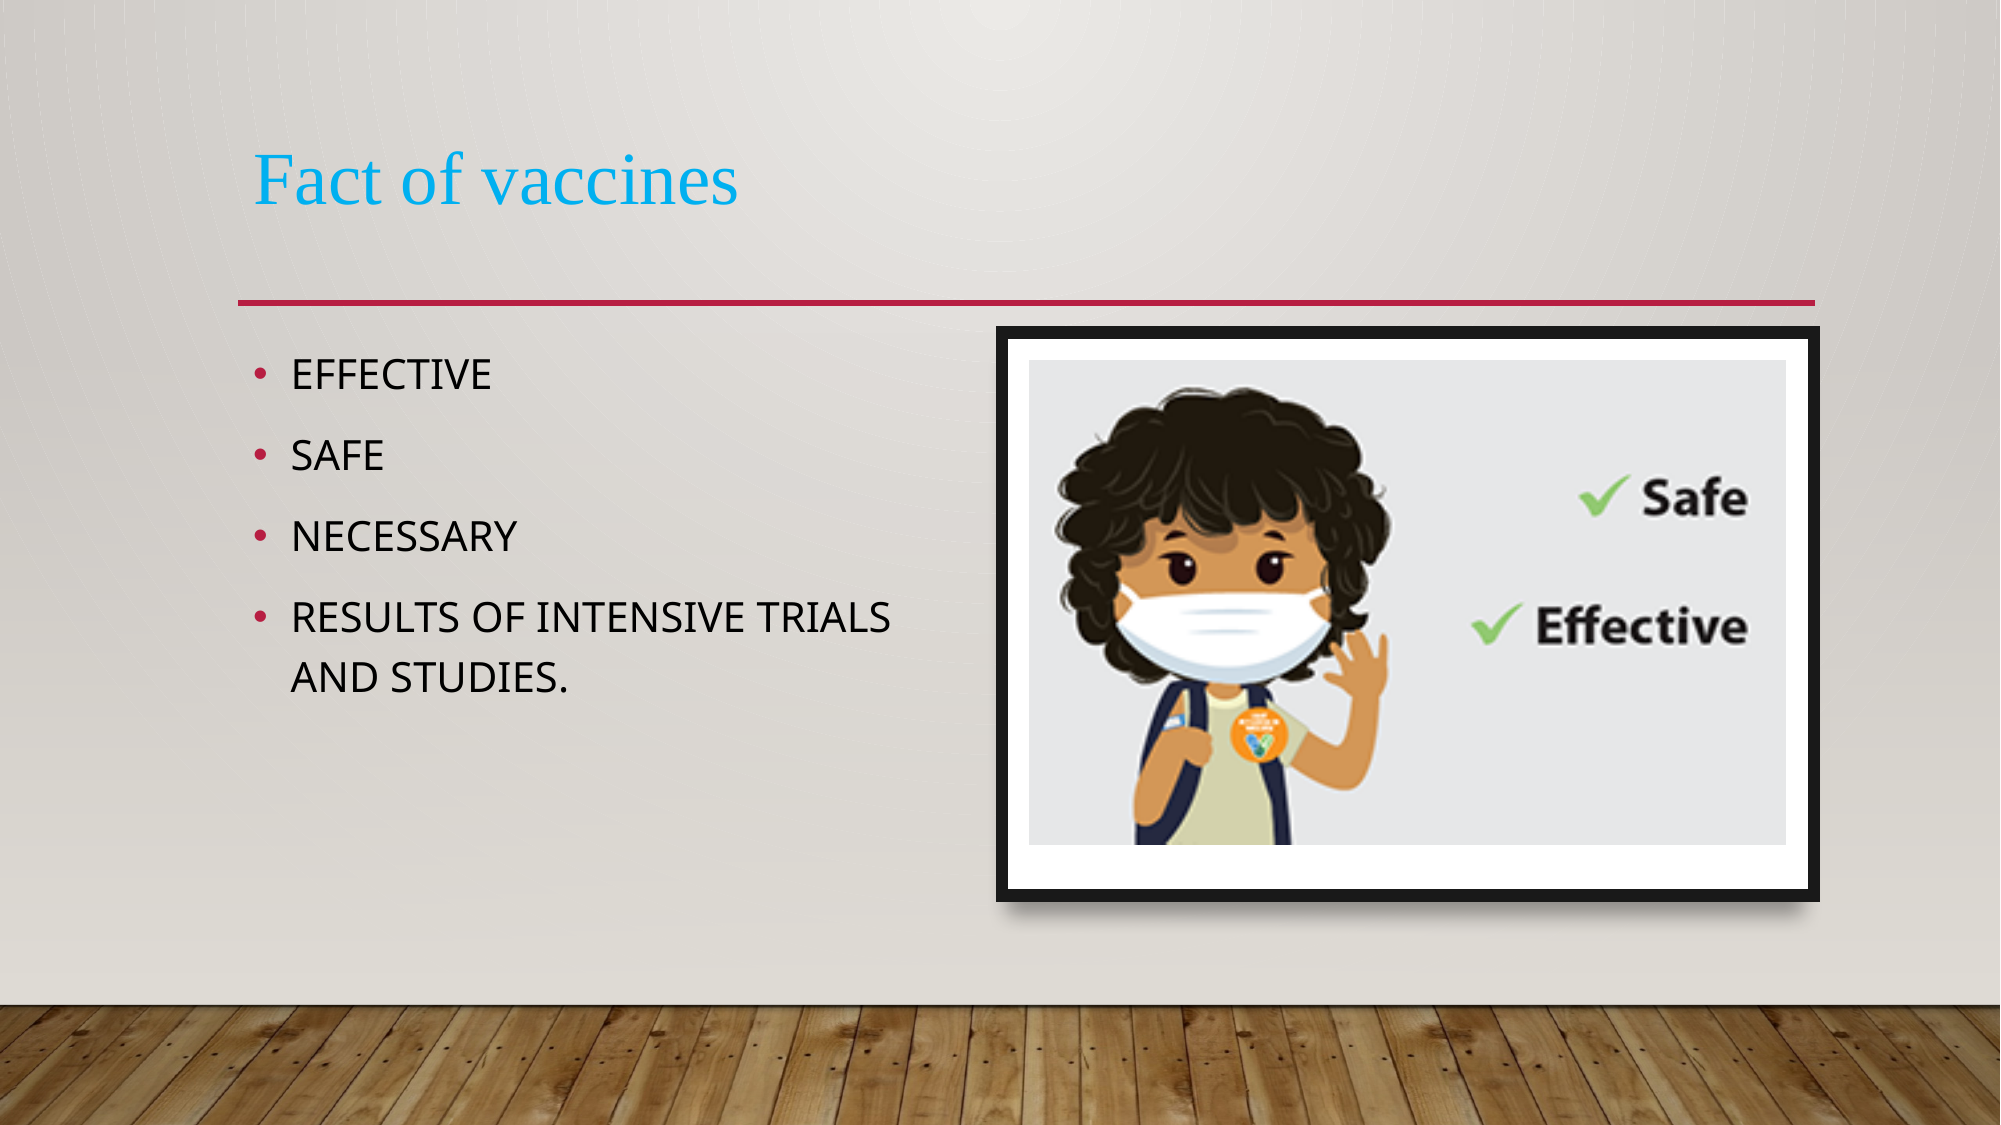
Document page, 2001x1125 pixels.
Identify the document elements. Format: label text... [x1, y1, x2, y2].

picture [1029, 360, 1786, 846]
title Fact of vaccines [238, 131, 1814, 305]
picture [0, 1005, 2000, 1125]
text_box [1001, 329, 1815, 897]
list EFFECTIVE SAFE NECESSARY RESULTS OF INTENSIVE TRIALS AND STUDIES. [238, 330, 921, 897]
